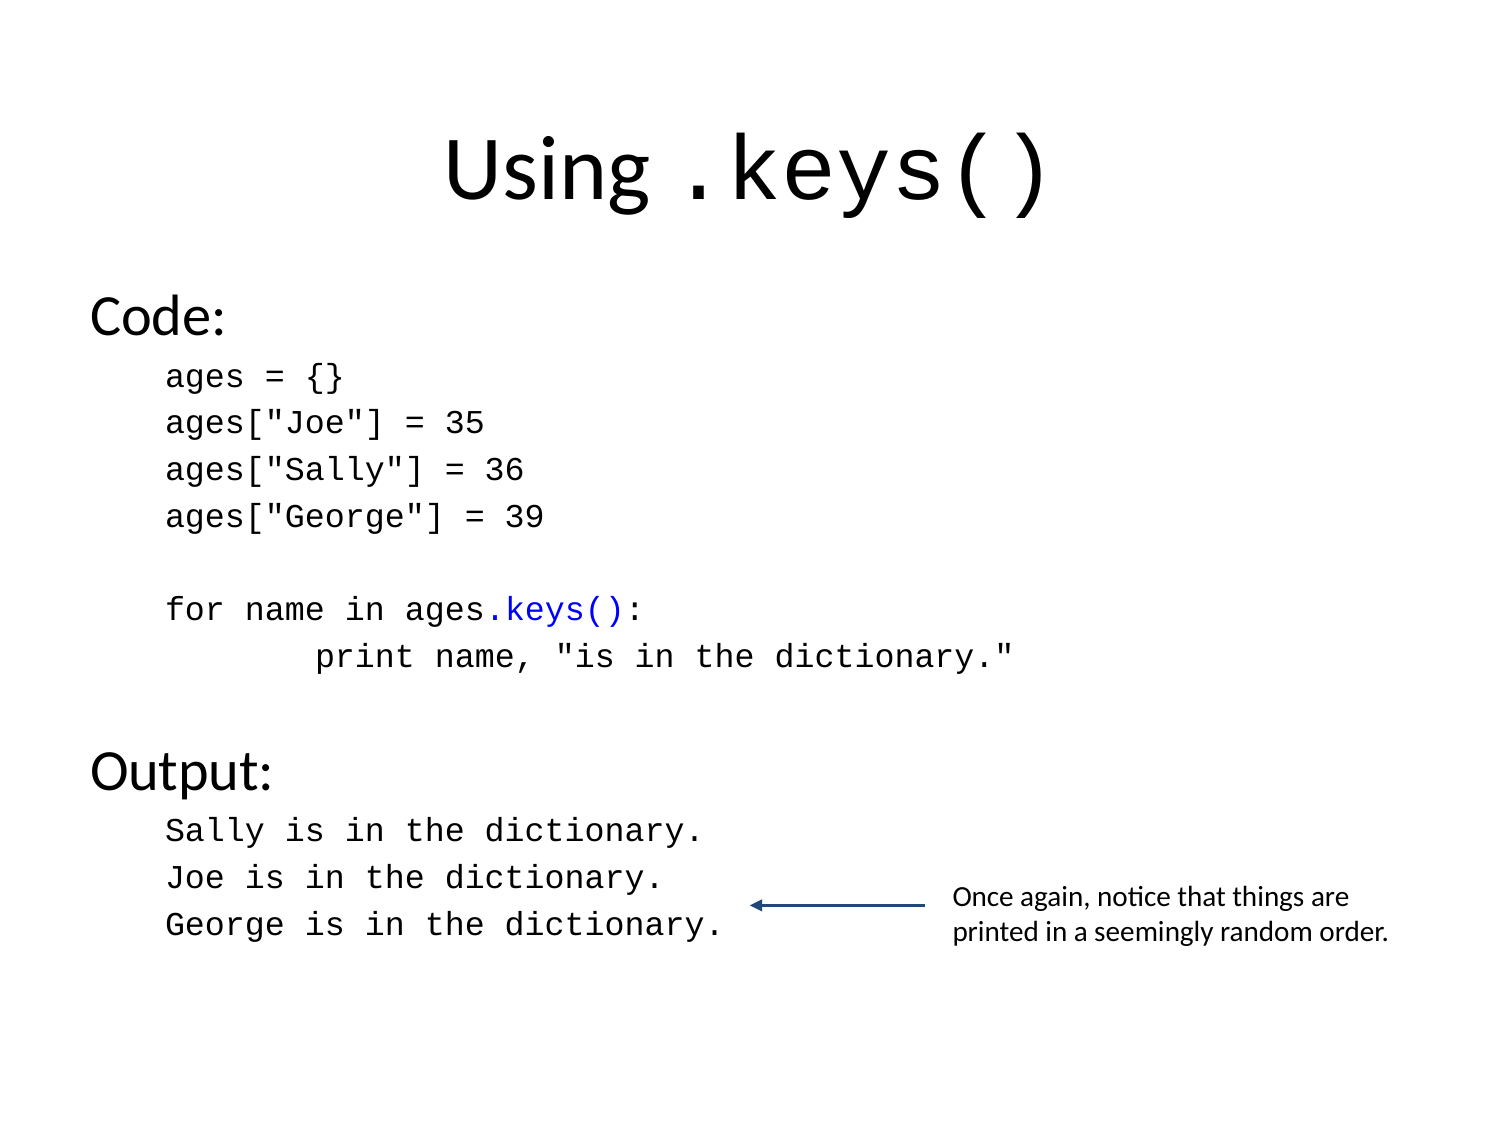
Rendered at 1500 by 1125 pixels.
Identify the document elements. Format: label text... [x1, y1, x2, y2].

text_box Once again, notice that things are printed in a seemingly random order. [937, 862, 1426, 963]
list Code: ages = {} ages["Joe"] = 35 ages["Sally"] = 36 ages["George"] = 39 for name in ages.keys(): print name, "is in the dictionary." Output: Sally is in the dictionary. Joe is in the dictionary. George is in the dictionary. [75, 262, 1425, 1005]
title Using .keys() [75, 45, 1425, 233]
